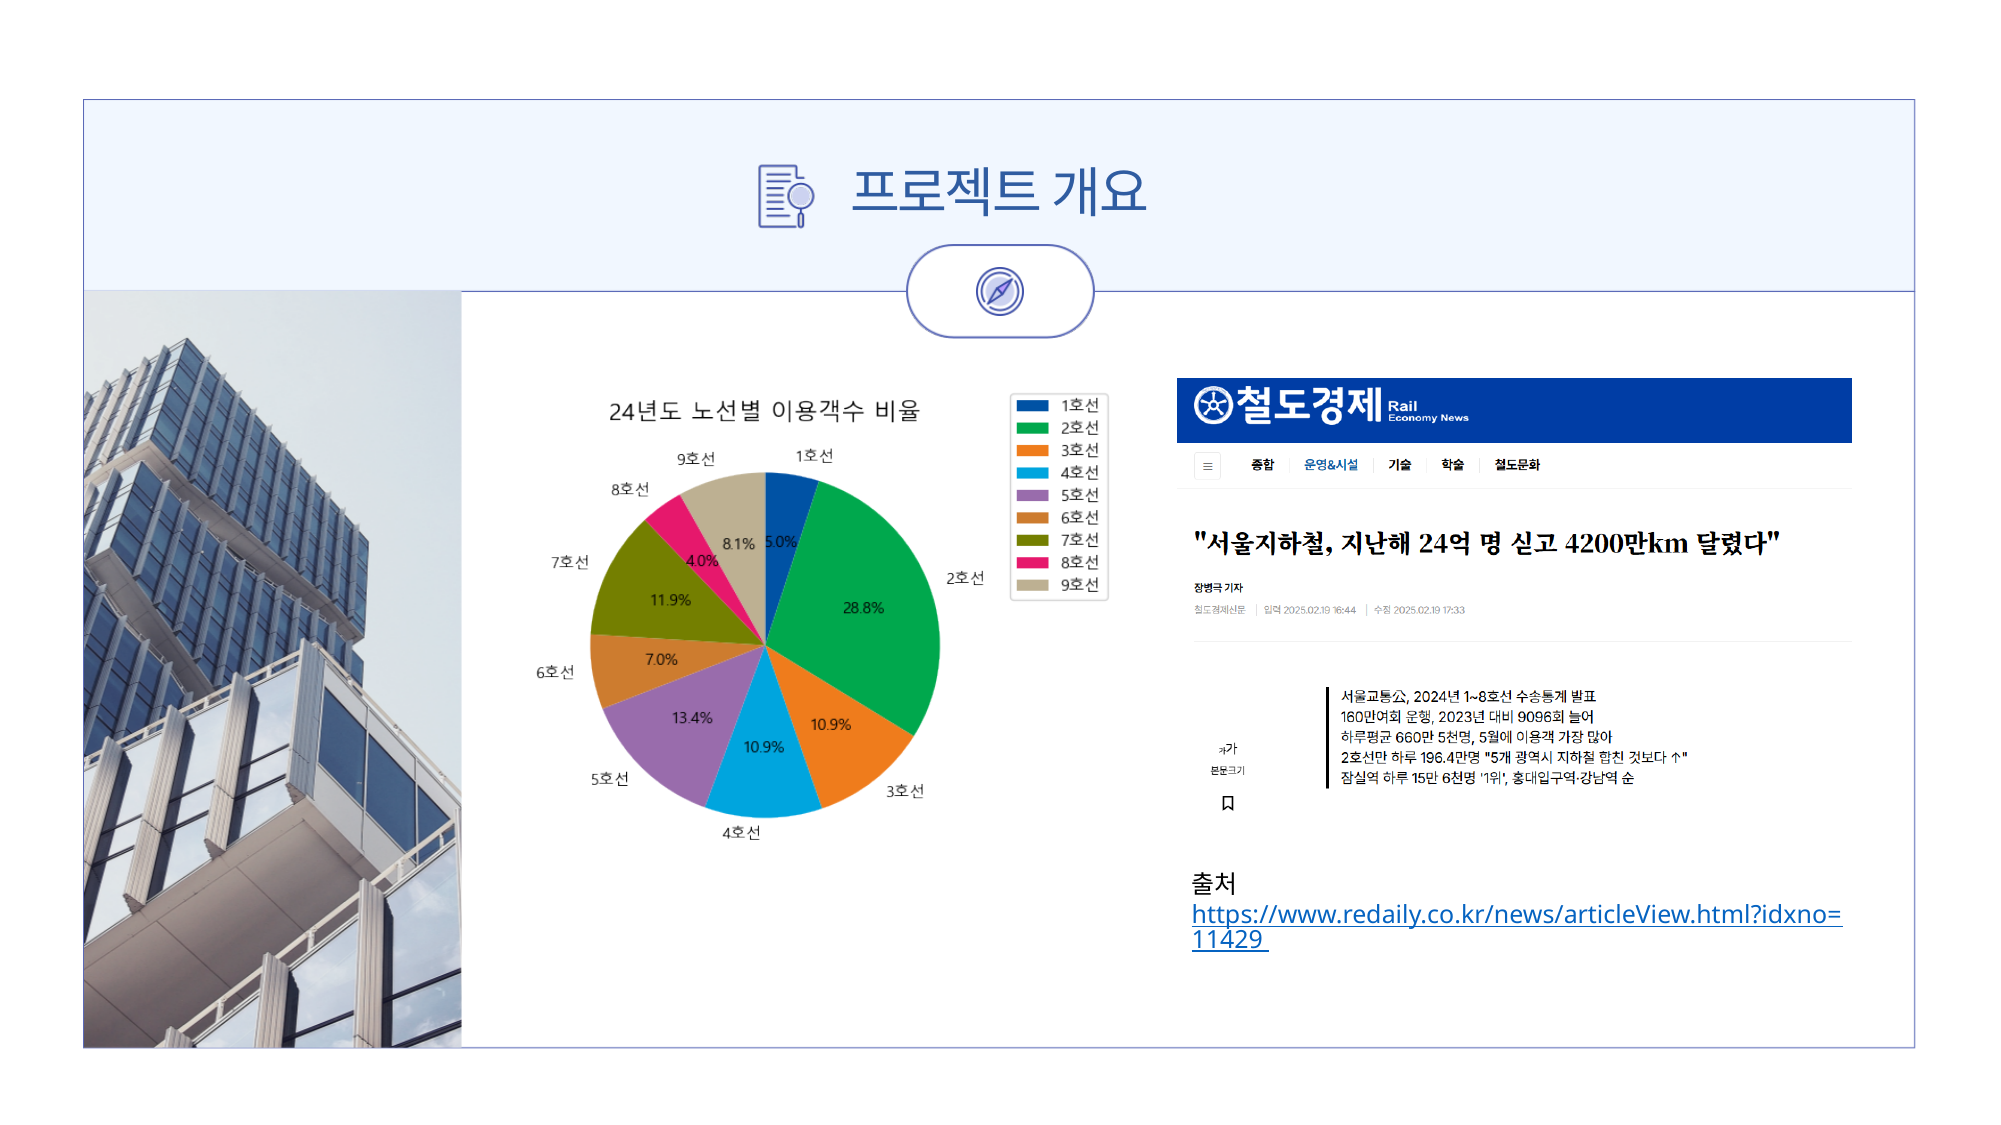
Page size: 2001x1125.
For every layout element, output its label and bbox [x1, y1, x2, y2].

picture [83, 99, 1916, 1049]
